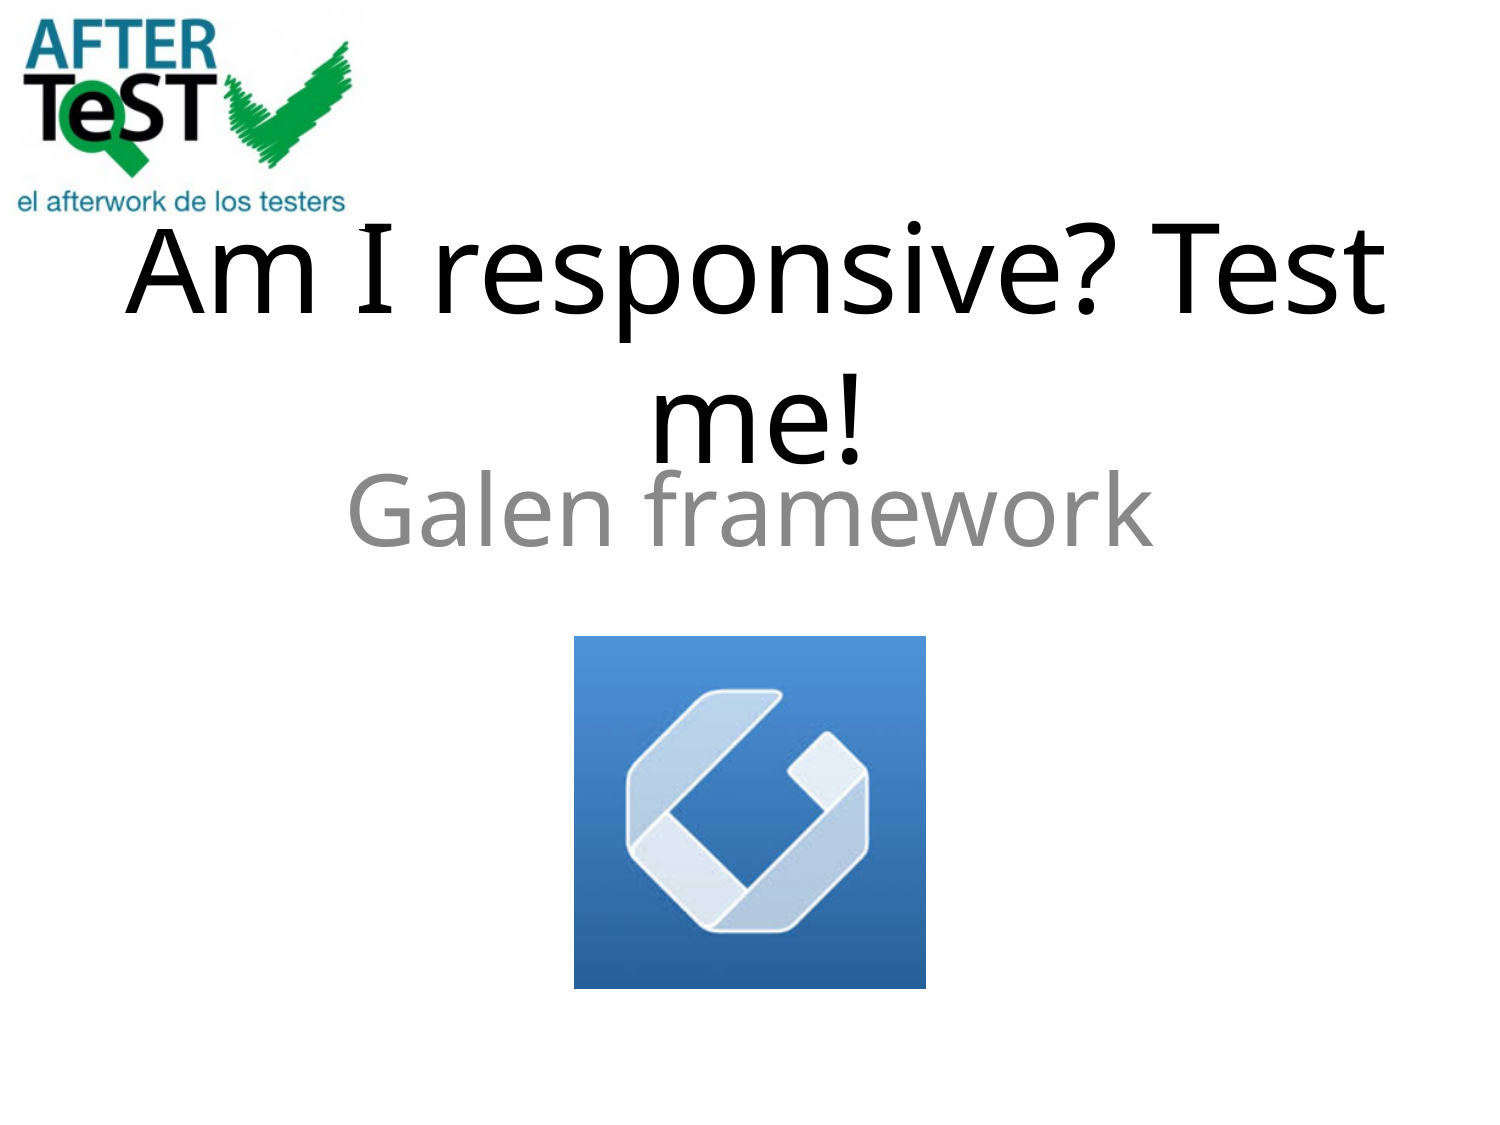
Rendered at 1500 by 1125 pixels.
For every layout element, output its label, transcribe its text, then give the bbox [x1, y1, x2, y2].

title Am I responsive? Test me! [49, 217, 1465, 459]
subtitle Galen framework [225, 431, 1275, 720]
picture [0, 0, 366, 229]
picture [573, 636, 926, 989]
